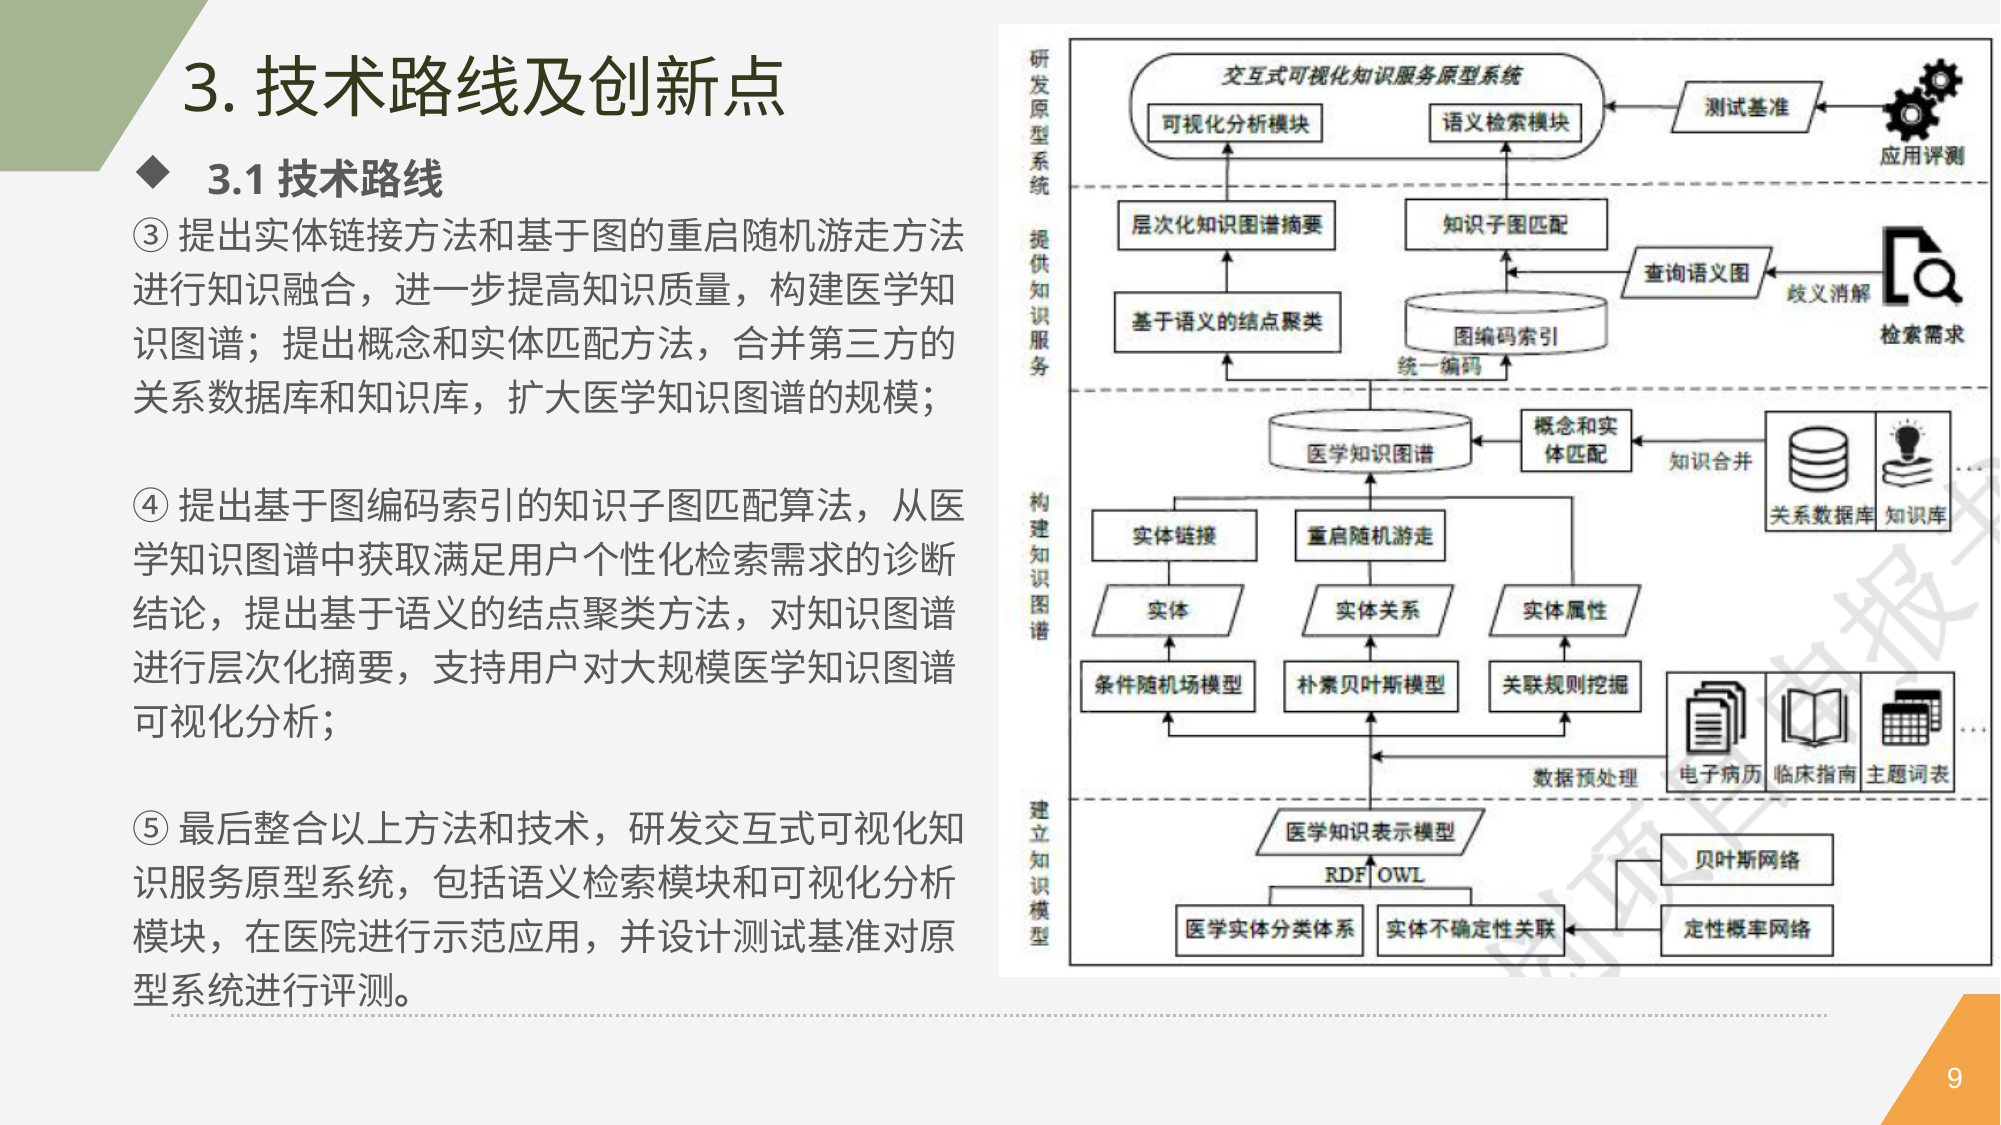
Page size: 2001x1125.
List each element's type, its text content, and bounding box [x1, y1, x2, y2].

text_box 3.技术路线及创新点 [167, 36, 804, 132]
picture [999, 24, 2000, 977]
text_box 3.1技术路线 ③提出实体链接方法和基于图的重启随机游走方法进行知识融合，进一步提高知识质量，构建医学知识图谱；提出概念和实体匹配方法，合并第三方的关系数据库和知识库，扩大医学知识图谱的规模； ④提出基于图编码索引的知识子图匹配算法，从医学知识图谱中获取满足用户个性化检索需求的诊断结论，提出基于语义的结点聚类方法，对知识图谱进行层次化摘要，支持用户对大规模医学知识图谱可视化分析； ⑤最后整合以上方法和技术，研发交互式可视化知识服务原型系统，包括语义检索模块和可视化分析模块，在医院进行示范应用，并设计测试基准对原型系统进行评测。 [132, 142, 974, 1094]
